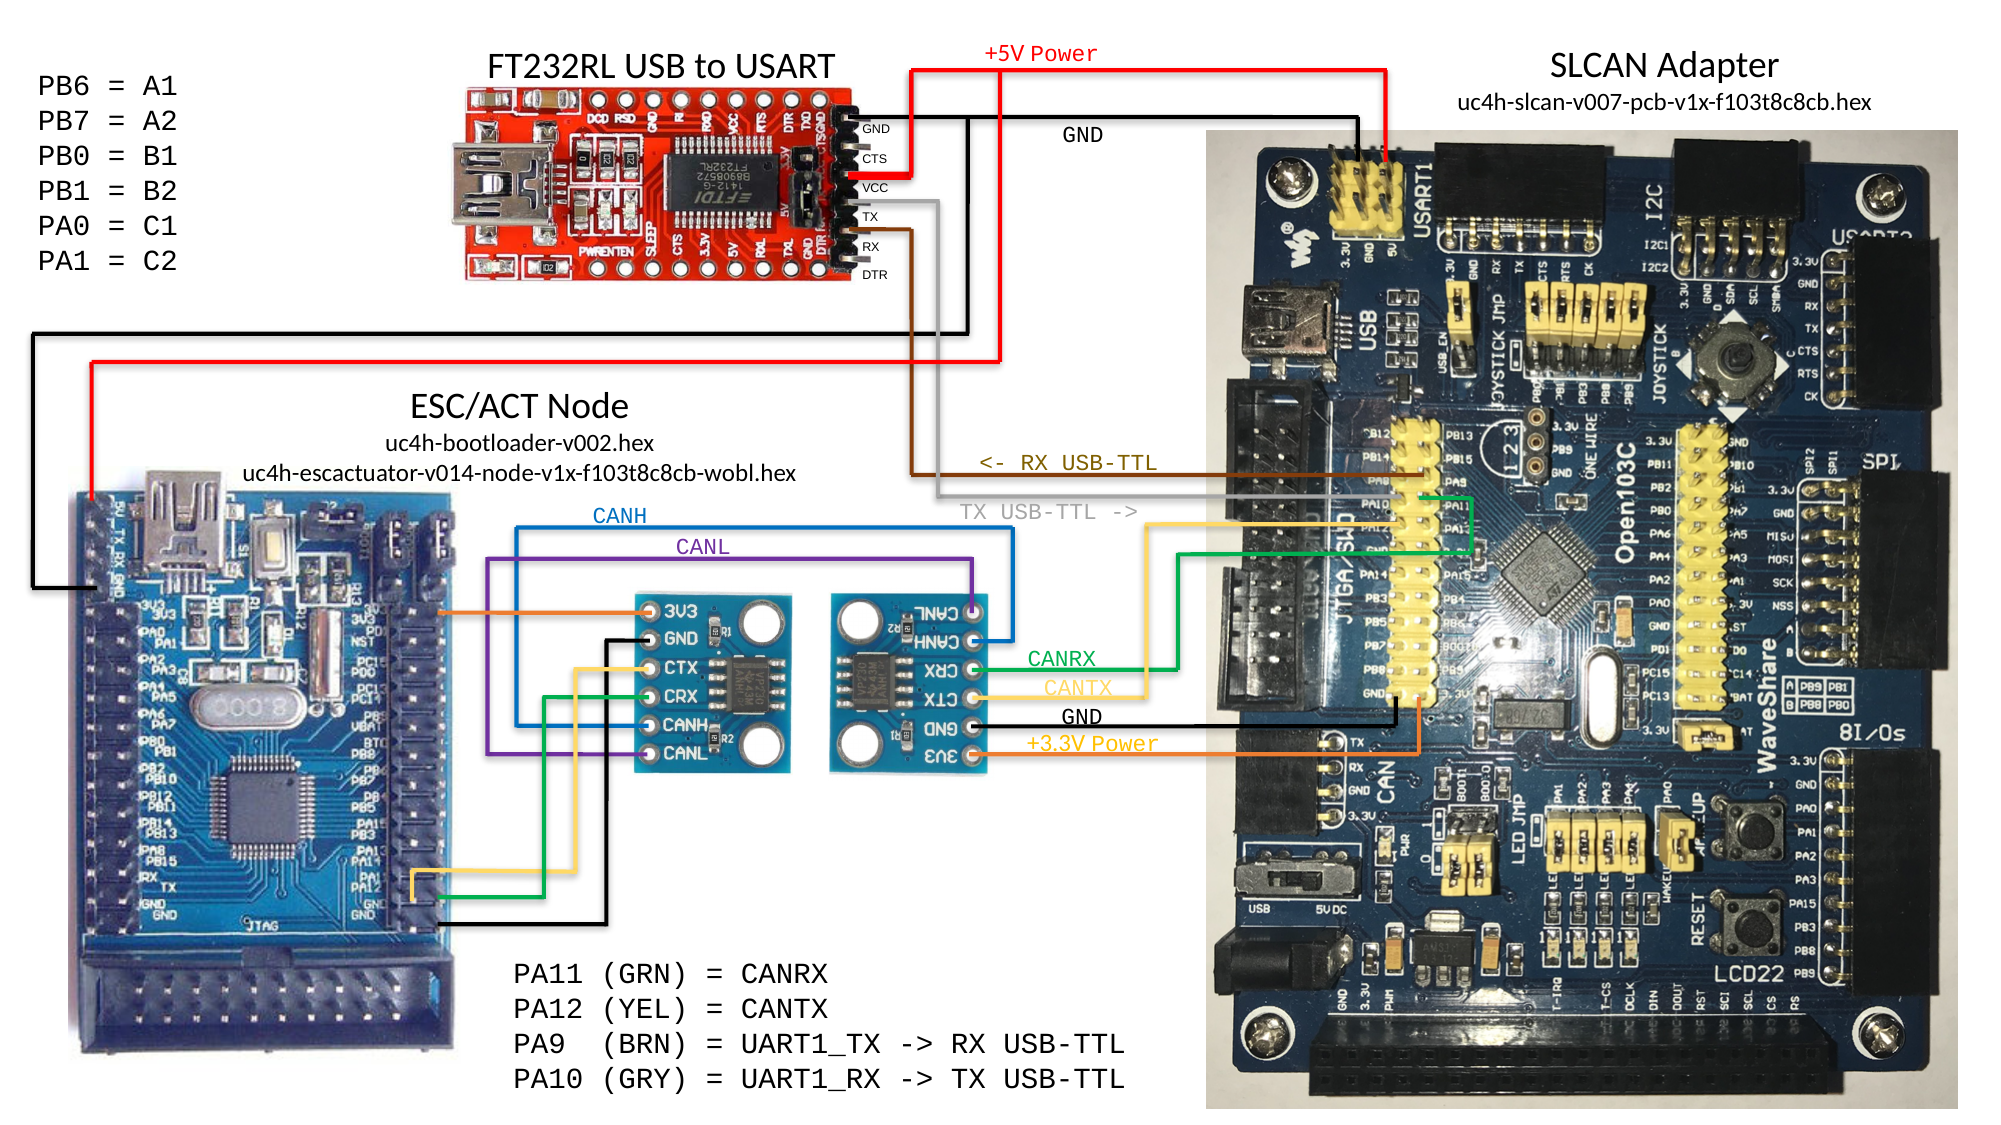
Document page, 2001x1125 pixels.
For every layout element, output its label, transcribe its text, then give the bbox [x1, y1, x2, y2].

text_box [1143, 534, 1150, 693]
text_box [922, 198, 940, 205]
text_box [583, 751, 598, 758]
text_box [573, 609, 622, 616]
text_box CANL [643, 524, 764, 567]
text_box [515, 524, 560, 531]
picture [437, 70, 847, 290]
text_box <- RX USB-TTL [941, 440, 1197, 483]
text_box [1173, 521, 1200, 528]
text_box [1173, 493, 1200, 500]
text_box [764, 524, 924, 531]
text_box [603, 639, 610, 665]
text_box [29, 333, 37, 571]
text_box [91, 358, 1000, 366]
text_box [847, 69, 917, 291]
text_box [603, 681, 610, 693]
text_box [583, 722, 598, 729]
text_box [513, 536, 520, 554]
text_box [968, 557, 975, 586]
text_box [603, 708, 610, 927]
text_box FT232RL USB to USART [445, 33, 879, 68]
text_box [908, 374, 915, 475]
text_box [604, 637, 622, 644]
text_box [615, 751, 622, 758]
text_box [573, 921, 599, 928]
text_box CANRX [1001, 636, 1122, 679]
text_box [32, 330, 903, 337]
text_box [934, 374, 942, 489]
text_box CANH [560, 492, 680, 536]
text_box GND [1001, 693, 1163, 719]
text_box [573, 669, 579, 871]
text_box TX USB-TTL -> [924, 489, 1173, 532]
text_box [615, 722, 622, 729]
text_box [487, 555, 643, 562]
text_box [573, 666, 622, 673]
text_box [911, 67, 962, 74]
text_box [764, 555, 973, 562]
text_box [1177, 551, 1200, 558]
picture [828, 587, 995, 781]
text_box [917, 471, 930, 479]
text_box [583, 694, 622, 701]
text_box SLCAN Adapter uc4h-slcan-v007-pcb-v1x-f103t8c8cb.hex [1401, 33, 1929, 123]
text_box [996, 75, 1004, 362]
text_box [934, 201, 942, 357]
picture [627, 585, 794, 780]
text_box [1164, 113, 1359, 121]
text_box [1123, 67, 1387, 74]
text_box +3.3V Power [998, 719, 1200, 765]
text_box [945, 330, 960, 337]
picture [0, 466, 567, 1072]
text_box ESC/ACT Node uc4h-bootloader-v002.hex uc4h-escactuator-v014-node-v1x-f103t8c8cb-wobl.hex [212, 374, 827, 494]
text_box [1155, 666, 1171, 673]
text_box [908, 299, 915, 357]
text_box [88, 370, 95, 501]
text_box [964, 116, 971, 334]
text_box PA11 (GRN) = CANRX PA12 (YEL) = CANTX PA9 (BRN) = UART1_TX -> RX USB-TTL PA10 (GRY) = UART1_RX -> TX USB-TTL [498, 947, 1174, 1102]
text_box [1174, 561, 1182, 670]
text_box +5V Power [962, 29, 1123, 75]
text_box [1009, 536, 1016, 636]
text_box [1354, 116, 1361, 128]
text_box CANTX [1018, 665, 1139, 693]
text_box [922, 113, 992, 121]
picture [1205, 130, 1958, 1109]
text_box [1382, 78, 1389, 128]
text_box PB6 = A1 PB7 = A2 PB0 = B1 PB1 = B2 PA0 = C1 PA1 = C2 [23, 58, 257, 319]
text_box [919, 330, 930, 337]
text_box GND [1002, 112, 1164, 155]
